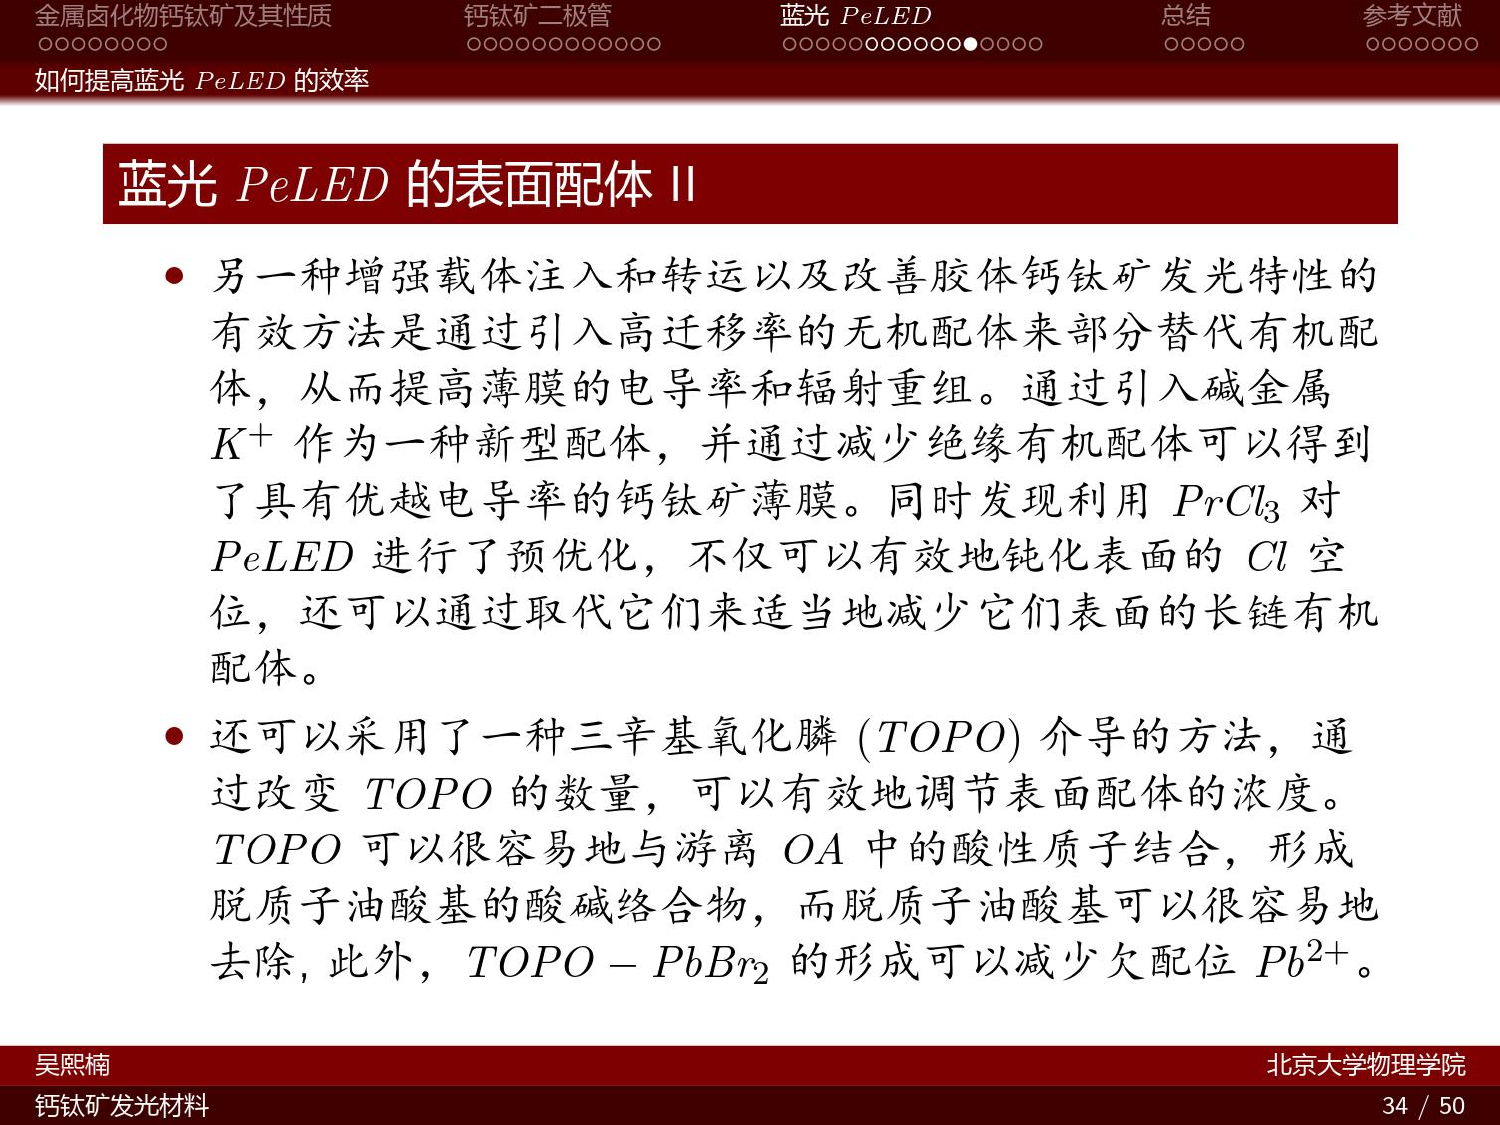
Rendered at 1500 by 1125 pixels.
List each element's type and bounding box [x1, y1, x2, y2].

list [0, 0, 1500, 1125]
